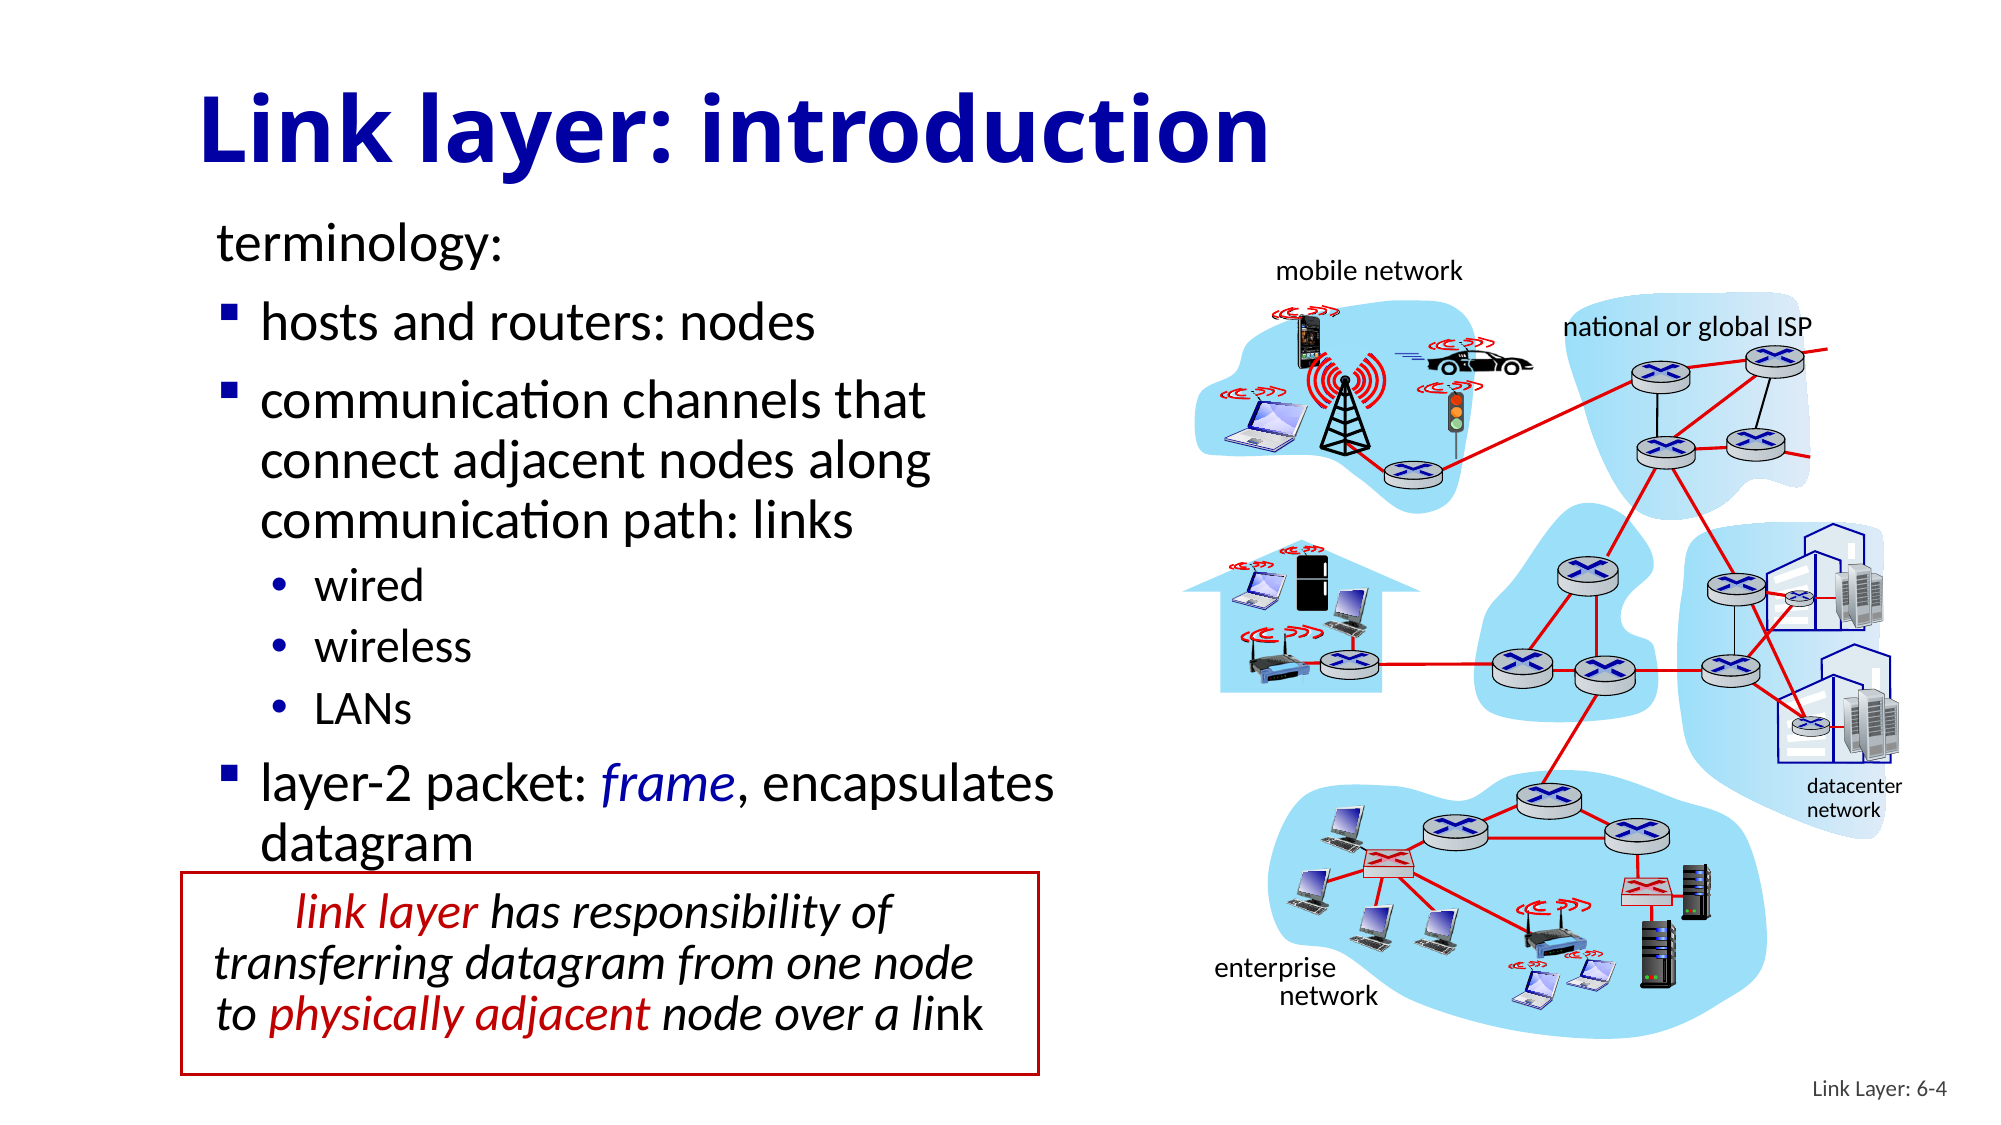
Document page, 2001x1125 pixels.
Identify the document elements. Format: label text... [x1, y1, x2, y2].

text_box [1730, 667, 1815, 725]
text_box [1509, 960, 1561, 1011]
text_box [1564, 950, 1617, 993]
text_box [1651, 355, 1745, 373]
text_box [1804, 348, 1828, 356]
text_box [1565, 350, 1745, 372]
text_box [1707, 573, 1766, 606]
text_box [1735, 607, 1744, 654]
text_box [1822, 830, 1881, 840]
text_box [1279, 545, 1324, 554]
text_box [1676, 672, 1885, 819]
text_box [1744, 595, 1800, 661]
text_box [1743, 521, 1852, 573]
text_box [1394, 337, 1534, 375]
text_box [1272, 305, 1338, 318]
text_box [1308, 343, 1385, 415]
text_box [1320, 378, 1370, 455]
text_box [1428, 337, 1495, 350]
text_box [1275, 866, 1332, 919]
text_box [1516, 783, 1582, 820]
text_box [1363, 849, 1415, 878]
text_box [1806, 644, 1815, 667]
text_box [1492, 648, 1553, 689]
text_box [1637, 436, 1696, 470]
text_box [1417, 380, 1483, 393]
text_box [1766, 523, 1865, 631]
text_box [1640, 921, 1677, 988]
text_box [1416, 380, 1504, 459]
text_box [1595, 291, 1798, 303]
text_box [1792, 716, 1815, 737]
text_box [1726, 428, 1785, 462]
title Link layer: introduction [181, 59, 1907, 207]
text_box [1604, 818, 1670, 855]
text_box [1745, 345, 1804, 379]
text_box datacenter network [1792, 767, 1923, 830]
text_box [1557, 556, 1619, 597]
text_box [1423, 814, 1488, 851]
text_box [1760, 607, 1806, 667]
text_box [1785, 445, 1811, 458]
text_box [1662, 451, 1743, 590]
text_box enterprise network [1199, 948, 1394, 1019]
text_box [1815, 562, 1901, 762]
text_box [1621, 877, 1673, 906]
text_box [1309, 803, 1366, 857]
text_box [1297, 300, 1475, 514]
text_box [1743, 356, 1812, 488]
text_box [1220, 386, 1286, 399]
text_box [1652, 394, 1656, 436]
text_box [1194, 327, 1308, 457]
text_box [1508, 960, 1547, 969]
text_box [1631, 361, 1690, 394]
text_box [1696, 446, 1726, 451]
text_box [1676, 590, 1733, 669]
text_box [1785, 590, 1814, 607]
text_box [1220, 386, 1308, 454]
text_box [1337, 902, 1395, 956]
picture [1523, 915, 1587, 959]
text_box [1521, 575, 1585, 661]
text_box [1564, 950, 1603, 958]
text_box [1473, 502, 1659, 723]
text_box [1271, 304, 1340, 369]
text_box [1607, 470, 1670, 556]
text_box [180, 872, 1040, 1076]
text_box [1402, 906, 1460, 959]
text_box mobile network [1260, 244, 1479, 294]
slide_number Link Layer: 6-4 [1512, 1056, 1963, 1117]
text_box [1681, 865, 1712, 920]
text_box [1806, 632, 1815, 644]
picture [1240, 642, 1324, 684]
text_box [1320, 650, 1379, 680]
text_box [1438, 372, 1652, 472]
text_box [1777, 725, 1891, 763]
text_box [1776, 379, 1782, 428]
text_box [1241, 625, 1323, 642]
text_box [1516, 898, 1591, 915]
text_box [1574, 656, 1636, 696]
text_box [1701, 654, 1760, 688]
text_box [1181, 539, 1422, 693]
text_box national or global ISP [1548, 303, 1828, 350]
text_box terminology: hosts and routers: nodes communication channels that connect adjacent nodes along communication path: links wired wireless LANs layer-2 packet: frame, encapsulates datagram [181, 206, 1104, 888]
text_box [1865, 525, 1884, 562]
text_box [1229, 545, 1370, 642]
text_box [1750, 379, 1776, 428]
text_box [1658, 373, 1750, 446]
text_box [1267, 770, 1767, 1039]
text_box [1229, 561, 1274, 570]
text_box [1384, 461, 1443, 489]
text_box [1766, 587, 1800, 595]
